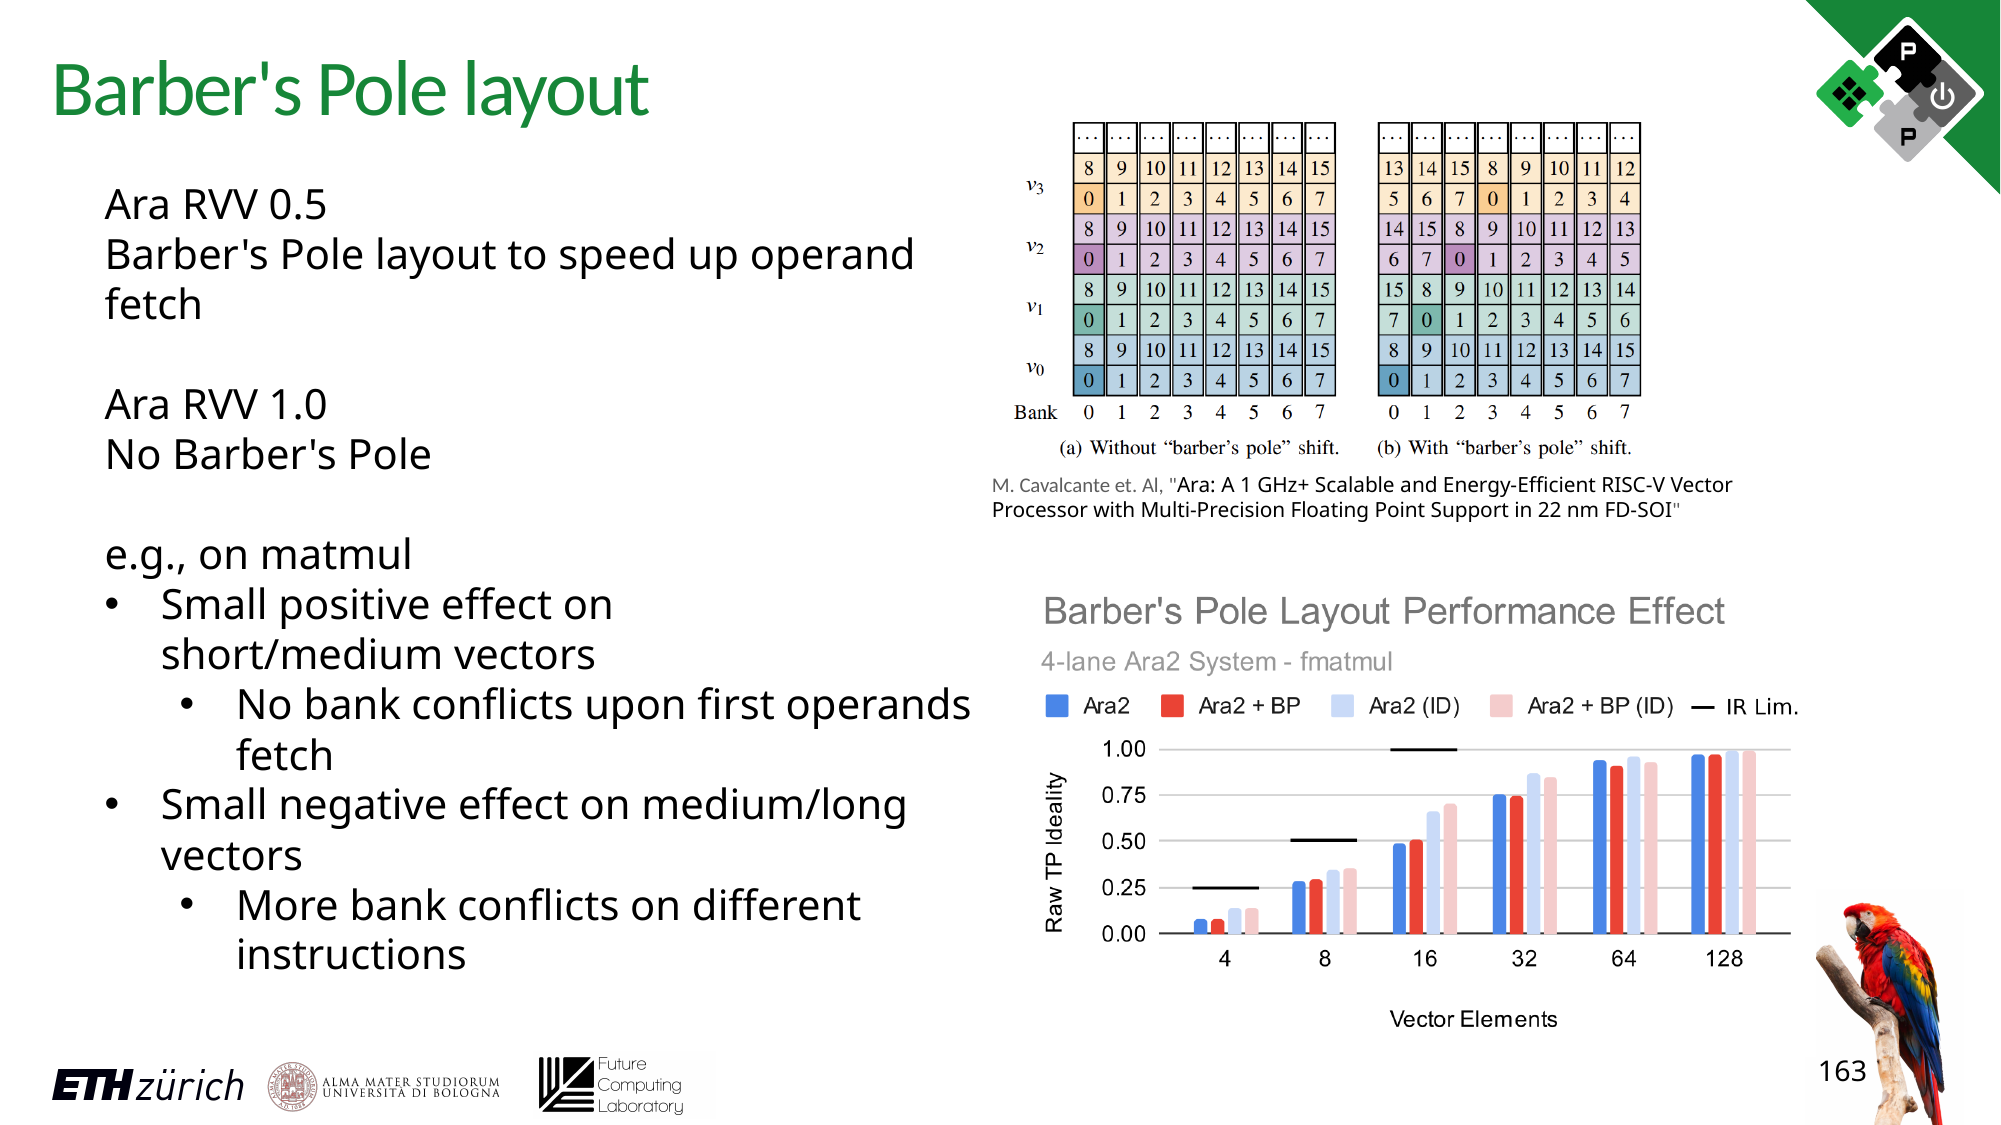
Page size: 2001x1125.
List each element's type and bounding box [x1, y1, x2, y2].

title [51, 29, 1802, 138]
text_box [51, 152, 1739, 1049]
picture [266, 1062, 319, 1113]
picture [998, 99, 1663, 466]
picture [1815, 24, 1977, 163]
picture [1016, 561, 1964, 1125]
slide_number [1813, 1034, 1872, 1111]
picture [533, 1051, 716, 1119]
picture [51, 1069, 244, 1101]
picture [322, 1074, 500, 1097]
